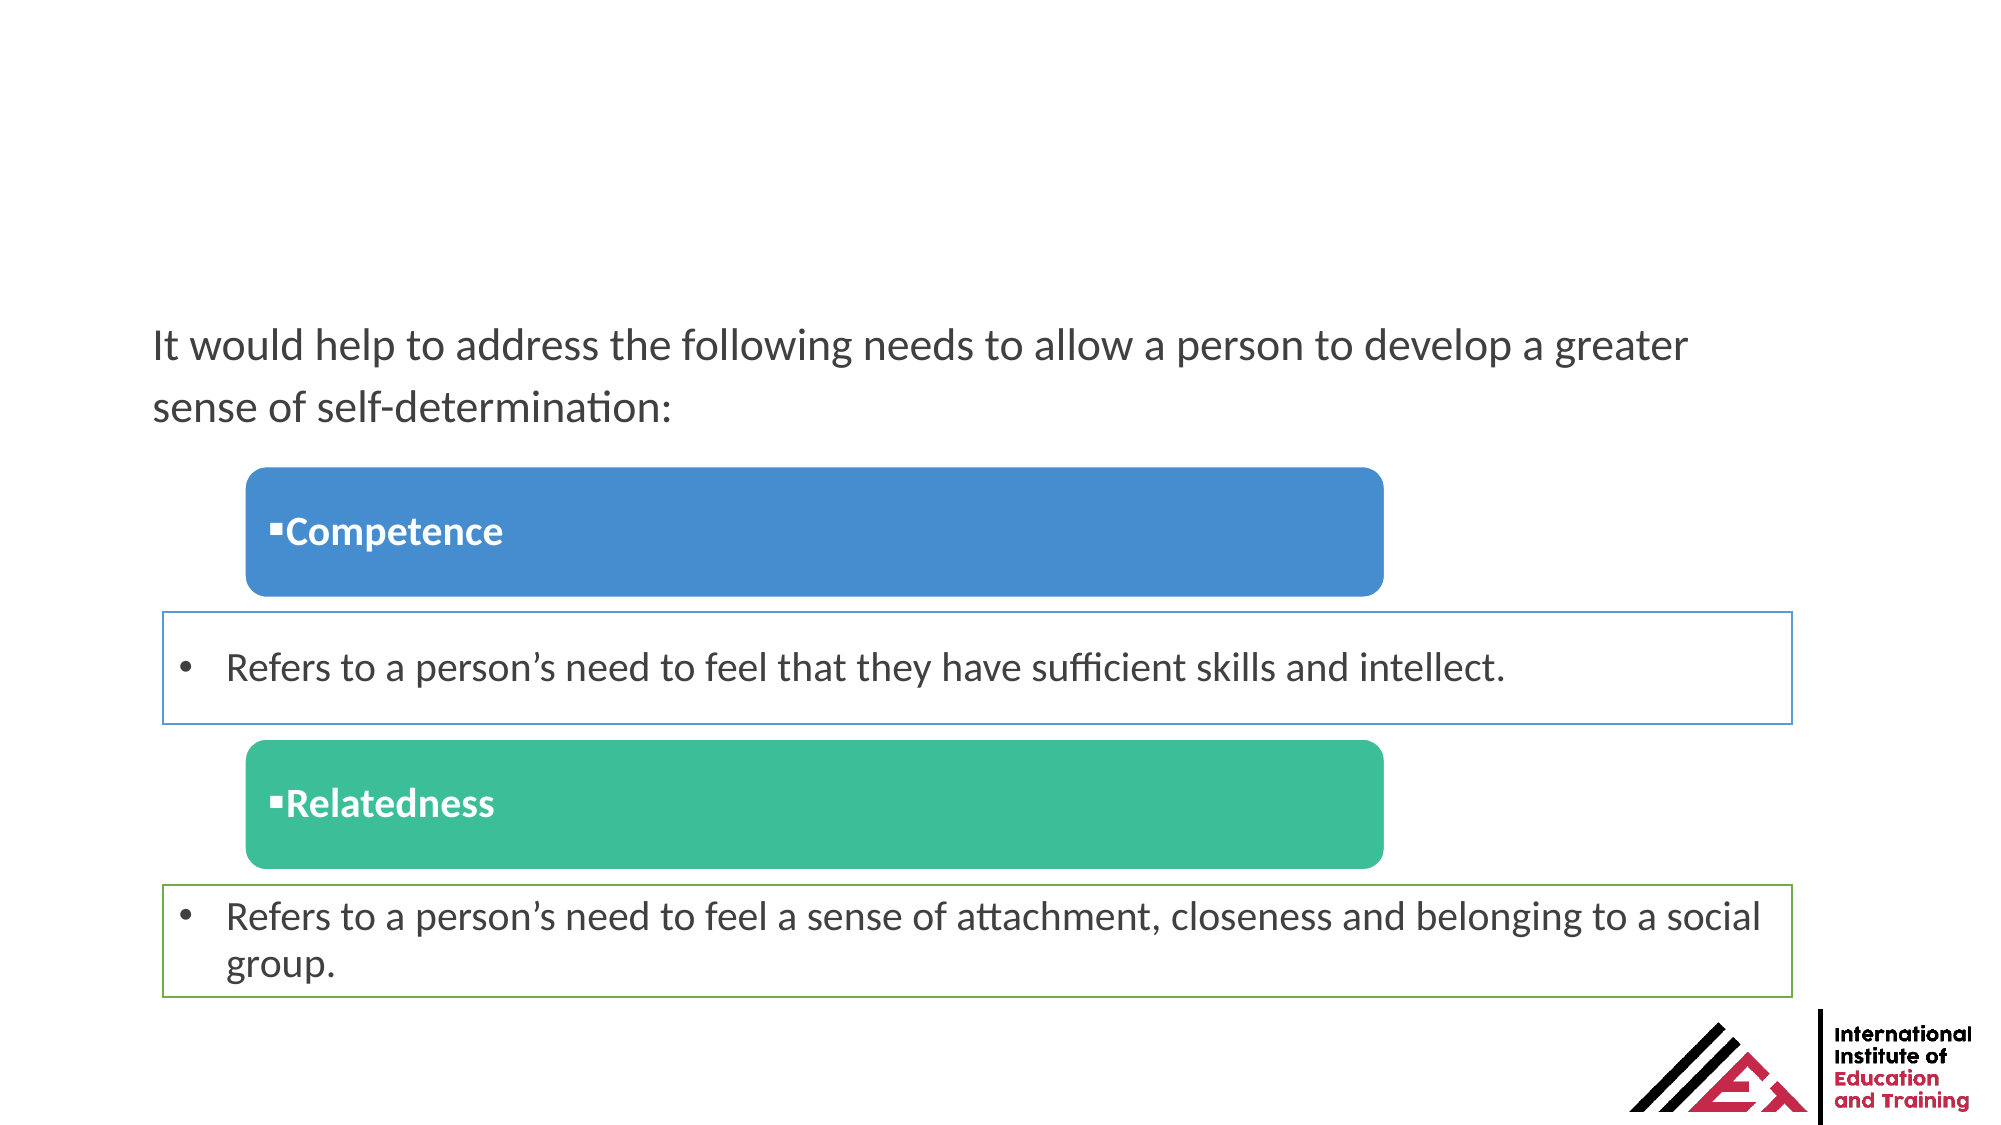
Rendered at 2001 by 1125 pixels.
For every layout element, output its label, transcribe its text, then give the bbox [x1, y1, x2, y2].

picture [1628, 1009, 1971, 1125]
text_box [163, 451, 1793, 997]
list It would help to address the following needs to allow a person to develop a greater sense of self-determination: [137, 299, 1793, 1014]
